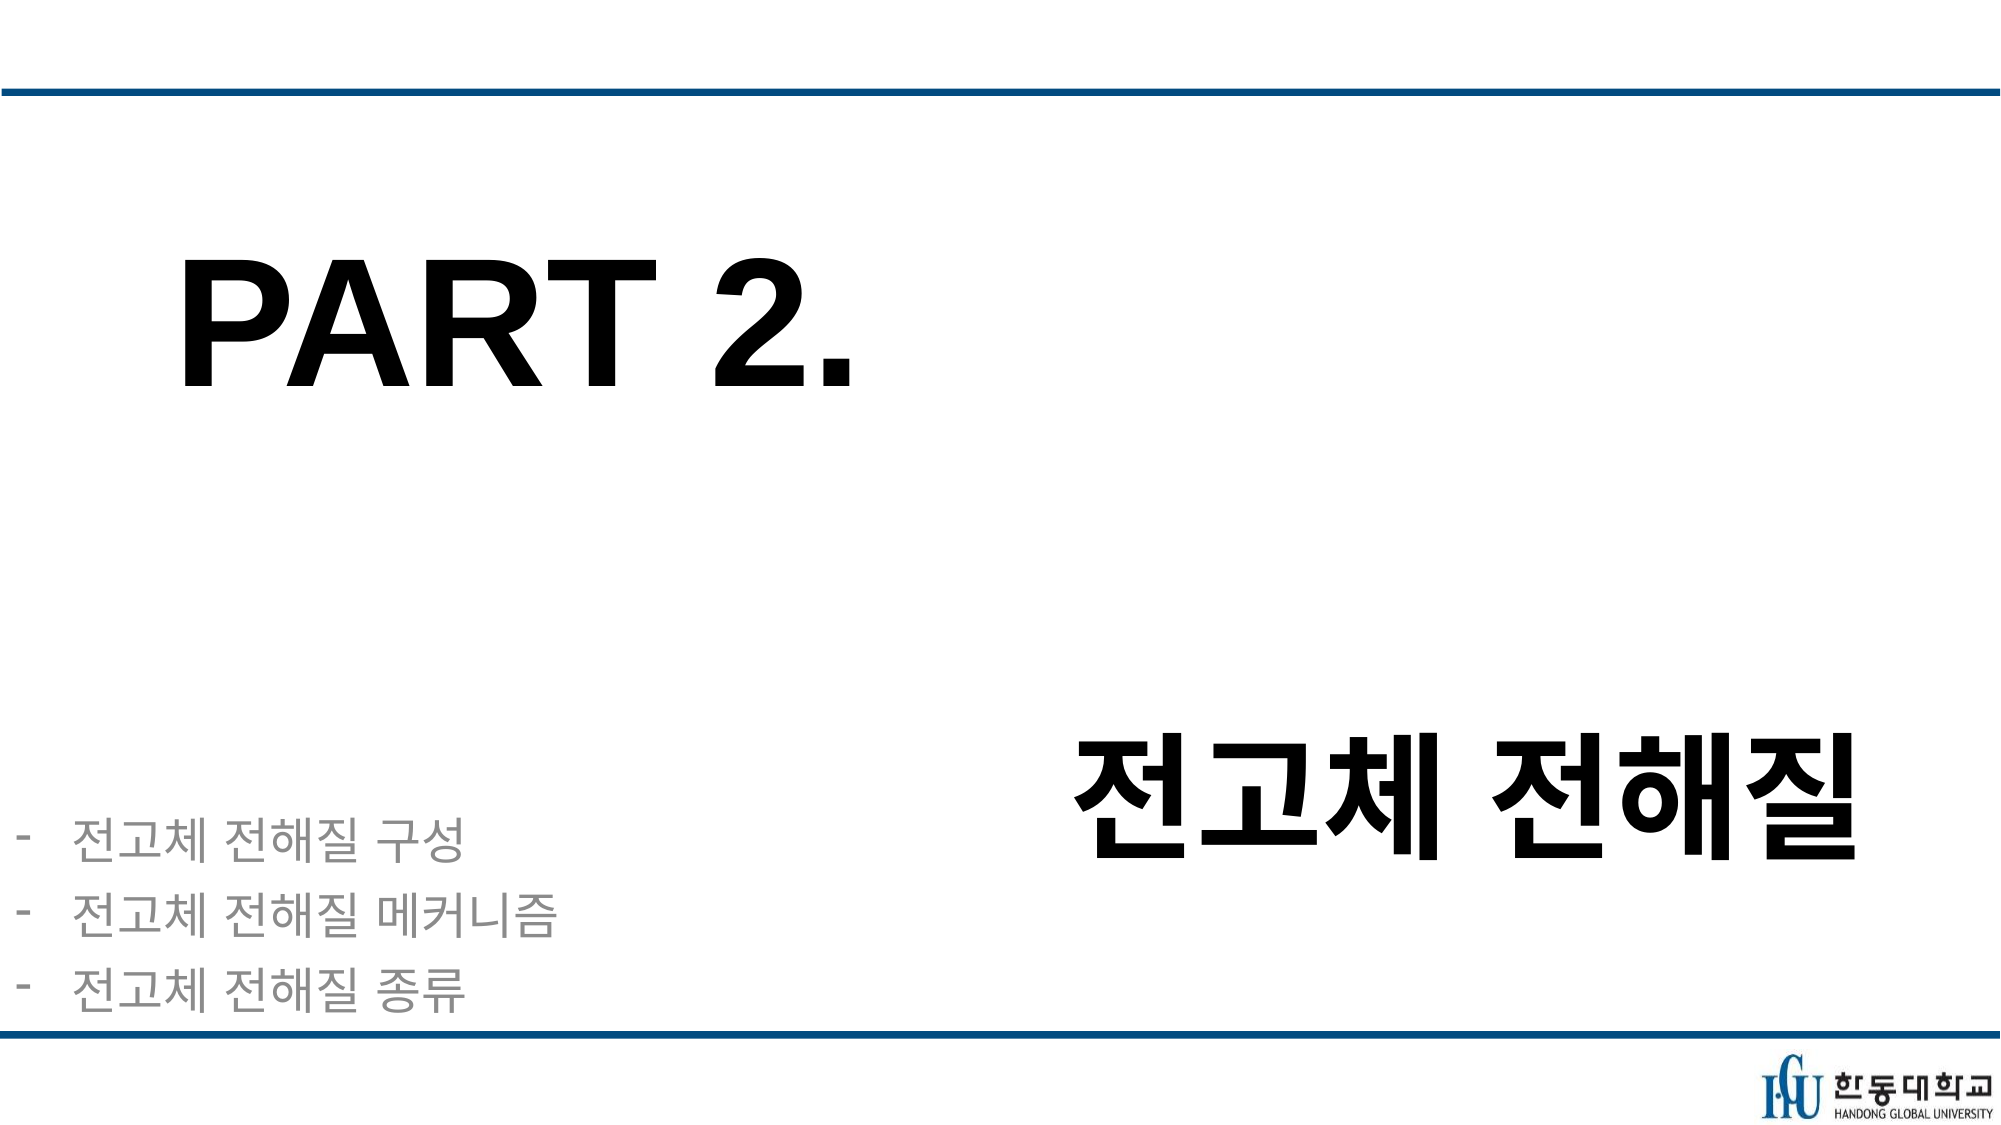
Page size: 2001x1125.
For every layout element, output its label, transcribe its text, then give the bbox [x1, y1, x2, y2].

title 전고체 전해질 [136, 280, 1883, 886]
picture [1754, 1049, 2000, 1125]
text_box PART 2. [158, 196, 981, 431]
list 전고체 전해질 구성 전고체 전해질 메커니즘 전고체 전해질 종류 [0, 808, 1725, 1055]
